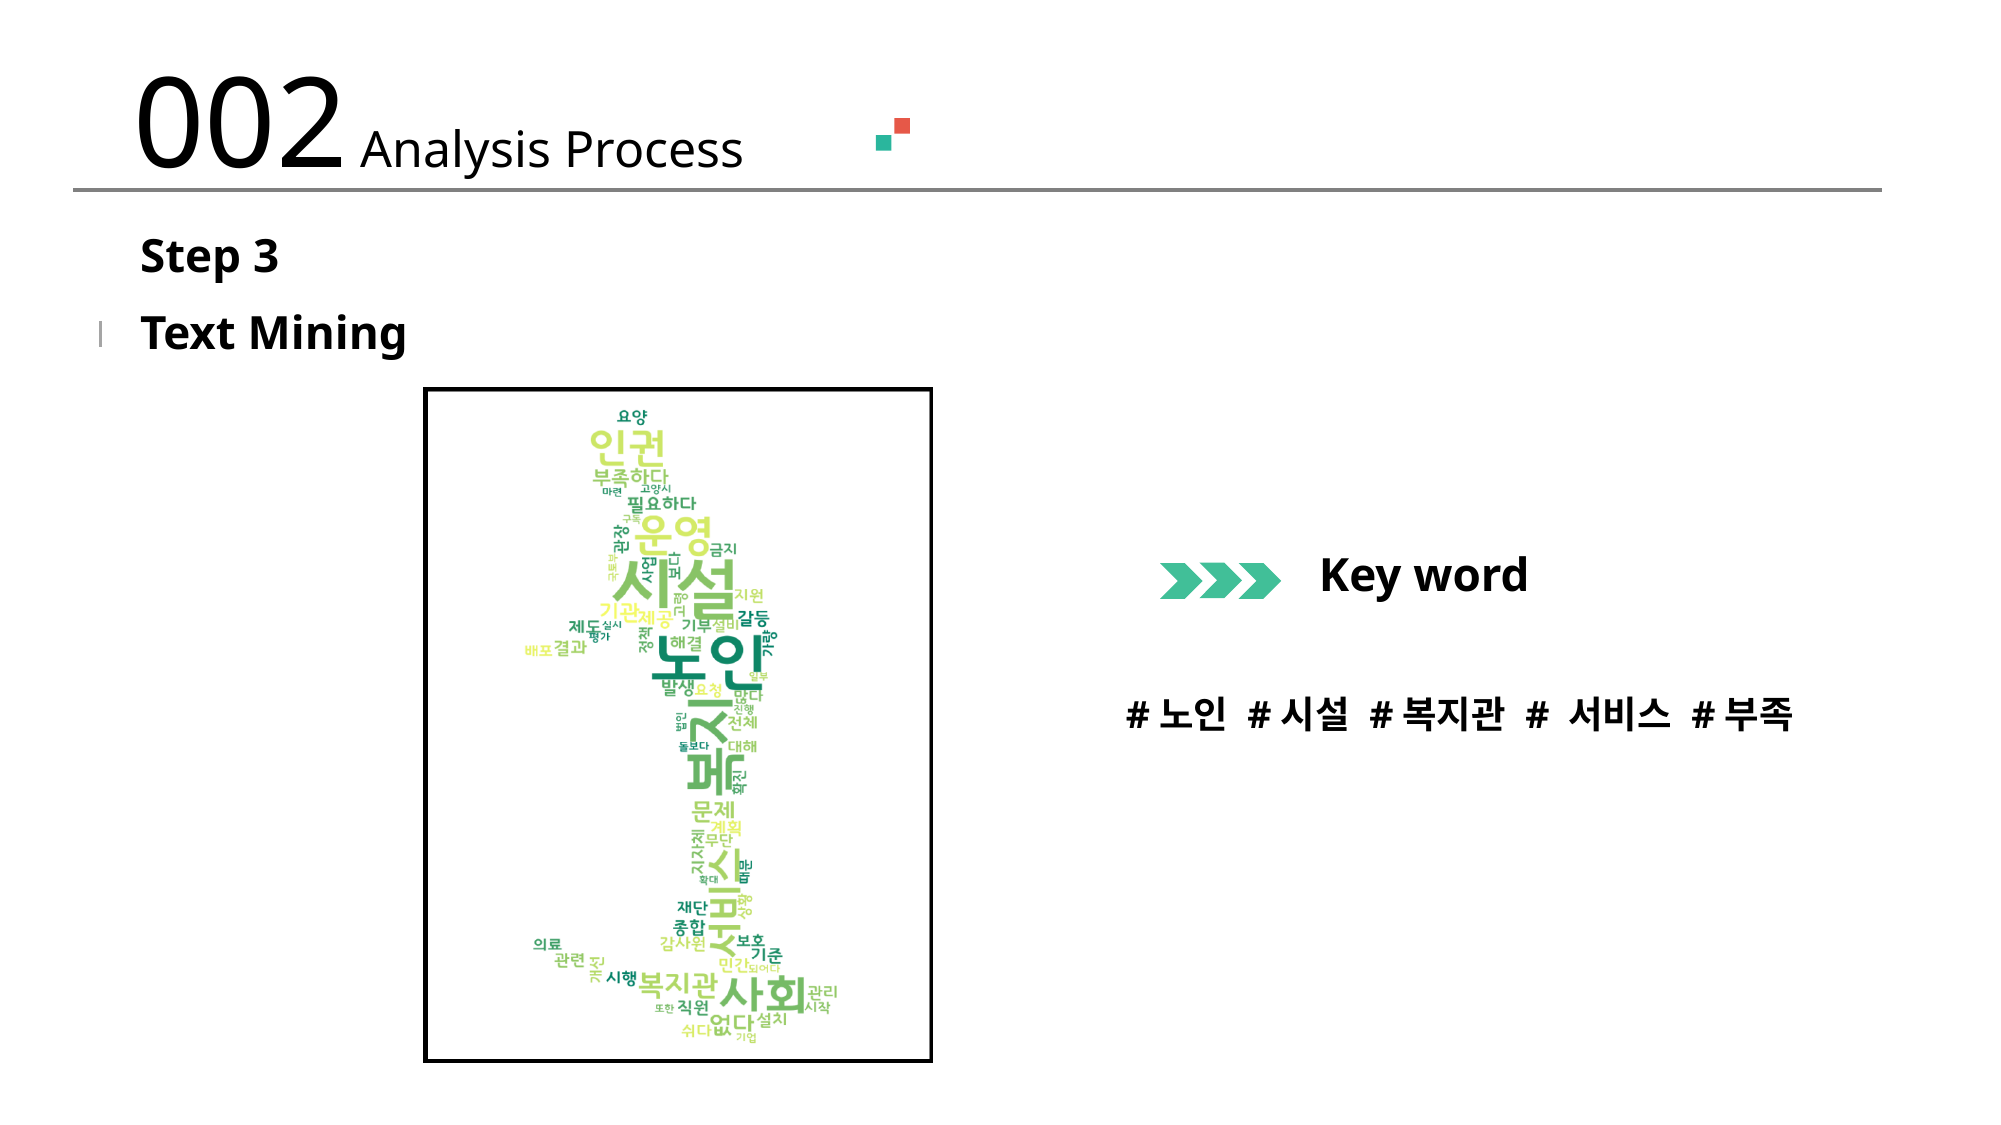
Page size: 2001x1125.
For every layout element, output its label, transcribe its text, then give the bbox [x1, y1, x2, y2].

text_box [72, 34, 1880, 202]
text_box #노인 #시설 #복지관 # 서비스 #부족 [1111, 683, 1809, 743]
picture [423, 387, 933, 1063]
text_box Key word [1304, 537, 2000, 608]
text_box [100, 218, 563, 367]
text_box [1160, 562, 1282, 599]
